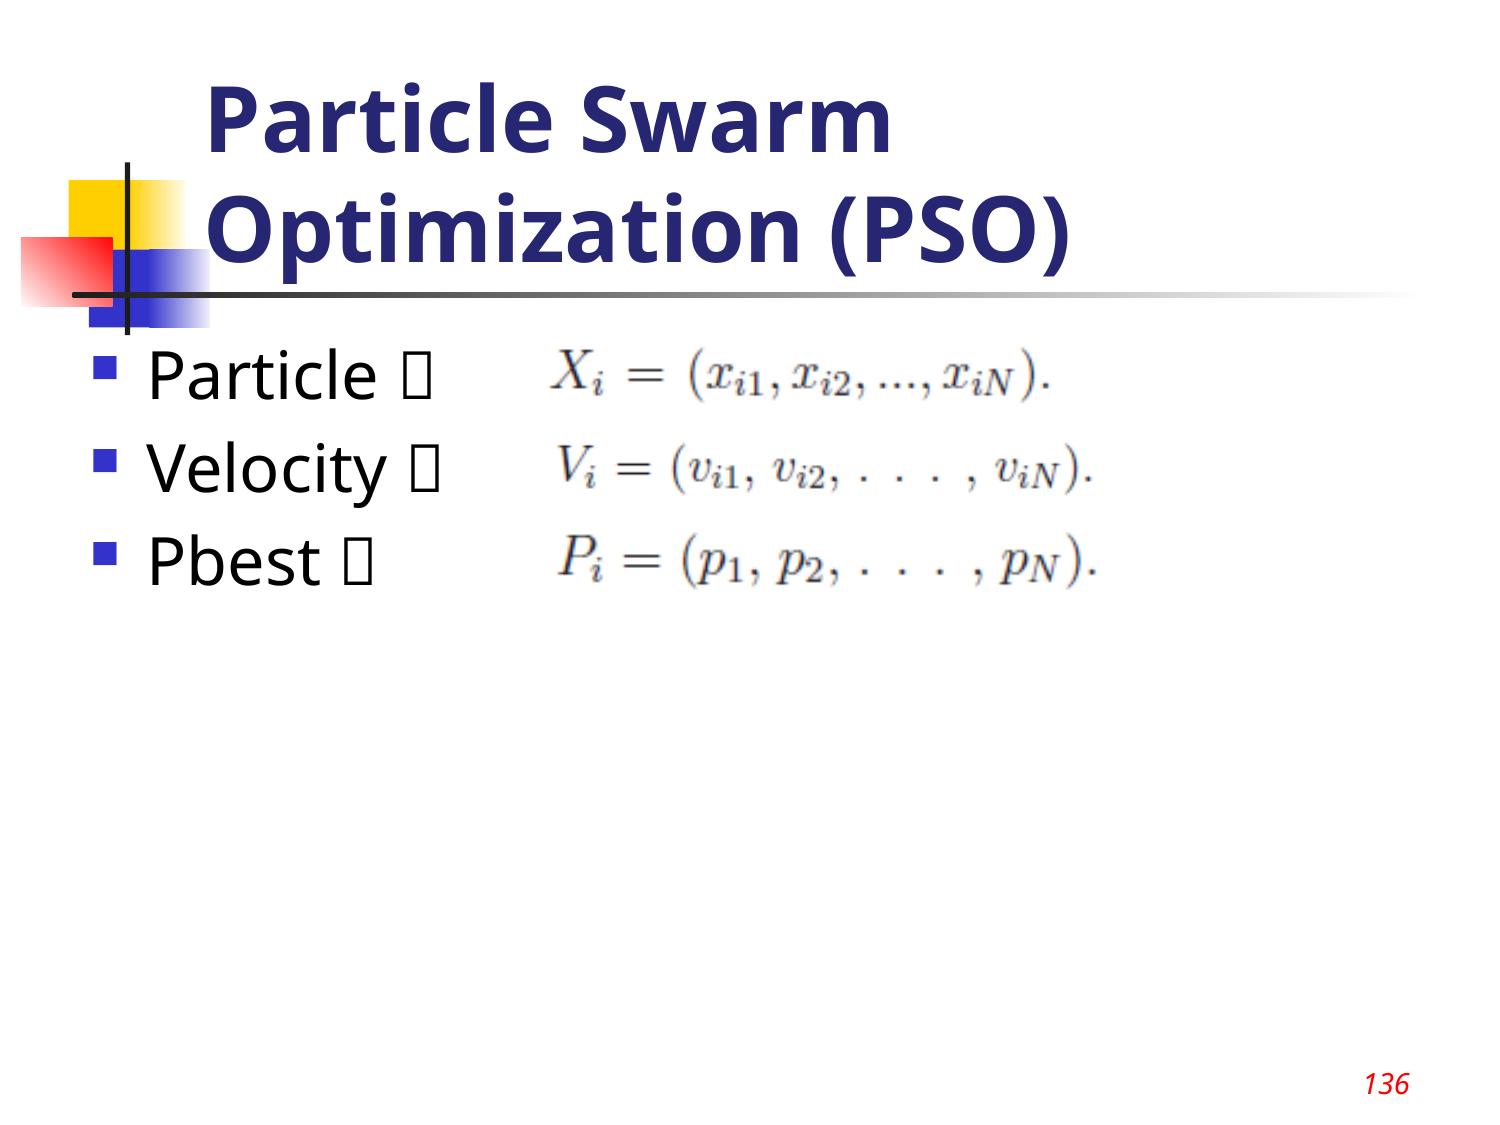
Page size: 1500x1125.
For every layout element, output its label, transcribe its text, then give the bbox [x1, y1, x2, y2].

title Particle Swarm Optimization (PSO) [188, 101, 1468, 289]
picture [537, 336, 1063, 413]
list Particle  Velocity  Pbest  [74, 324, 1500, 1125]
slide_number 136 [1112, 1037, 1426, 1113]
picture [549, 526, 1106, 601]
picture [549, 437, 1106, 501]
